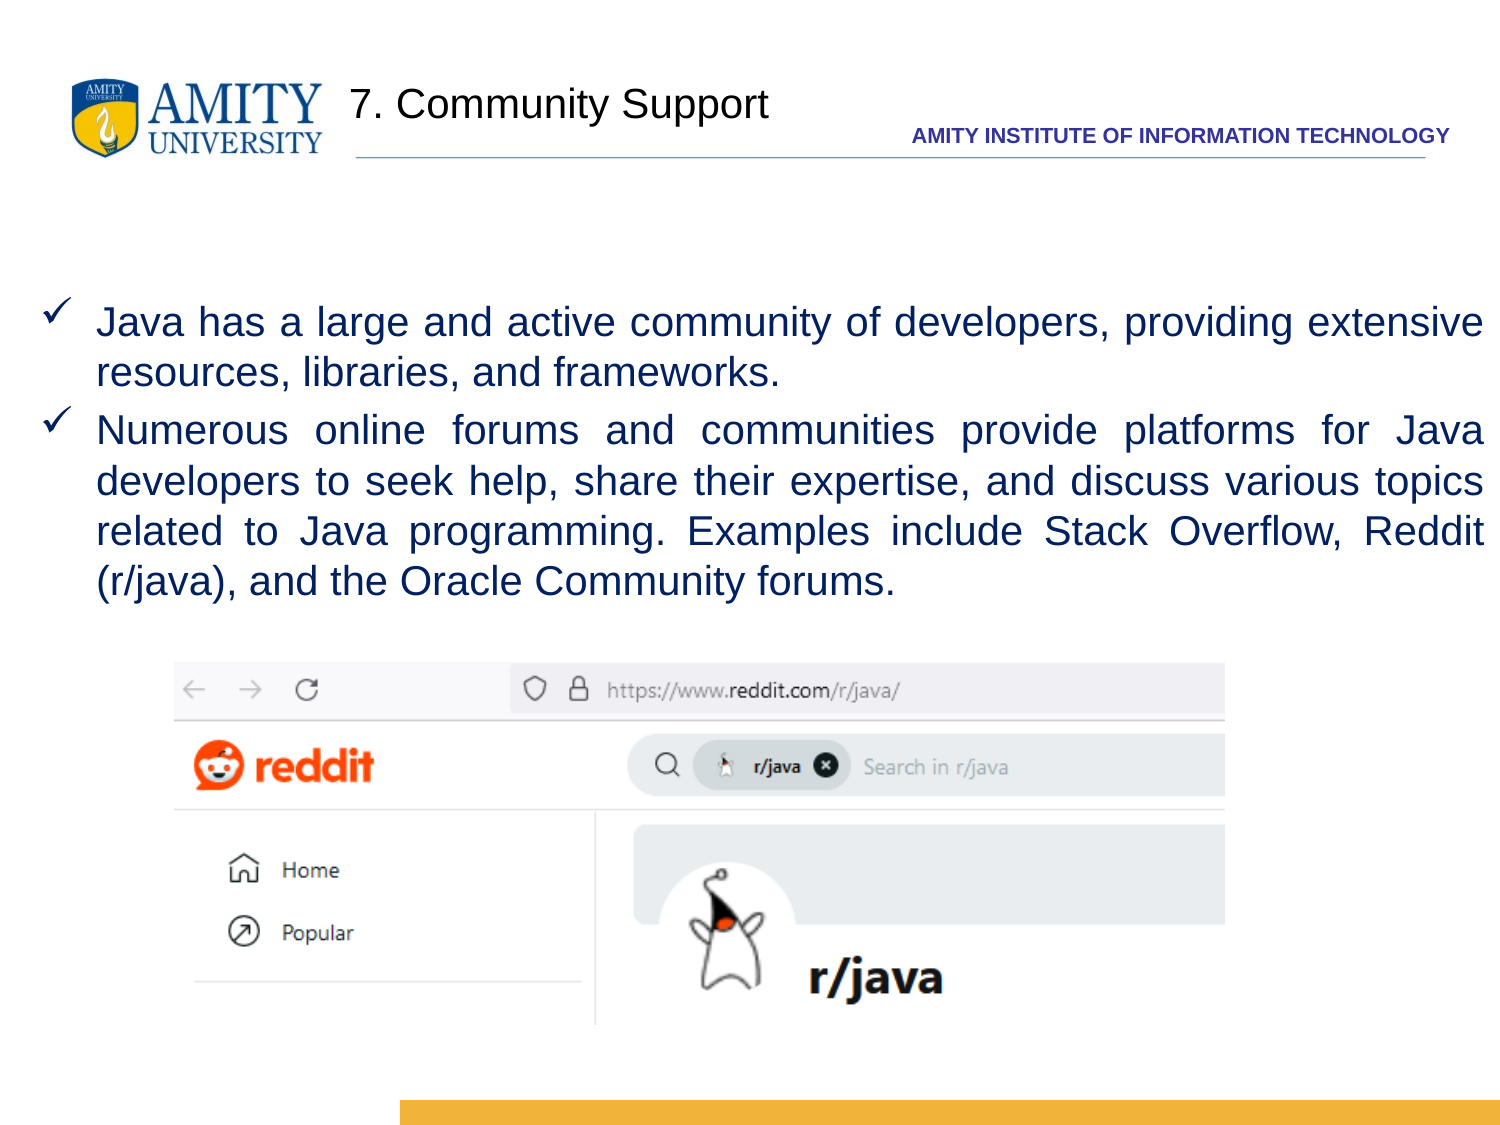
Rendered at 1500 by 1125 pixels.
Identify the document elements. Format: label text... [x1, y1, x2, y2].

picture [0, 0, 1500, 188]
list Java has a large and active community of developers, providing extensive resources, libraries, and frameworks. Numerous online forums and communities provide platforms for Java developers to seek help, share their expertise, and discuss various topics related to Java programming. Examples include Stack Overflow, Reddit (r/java), and the Oracle Community forums. [24, 287, 1500, 800]
picture [174, 662, 1225, 1025]
title 7. Community Support [0, 0, 1207, 186]
